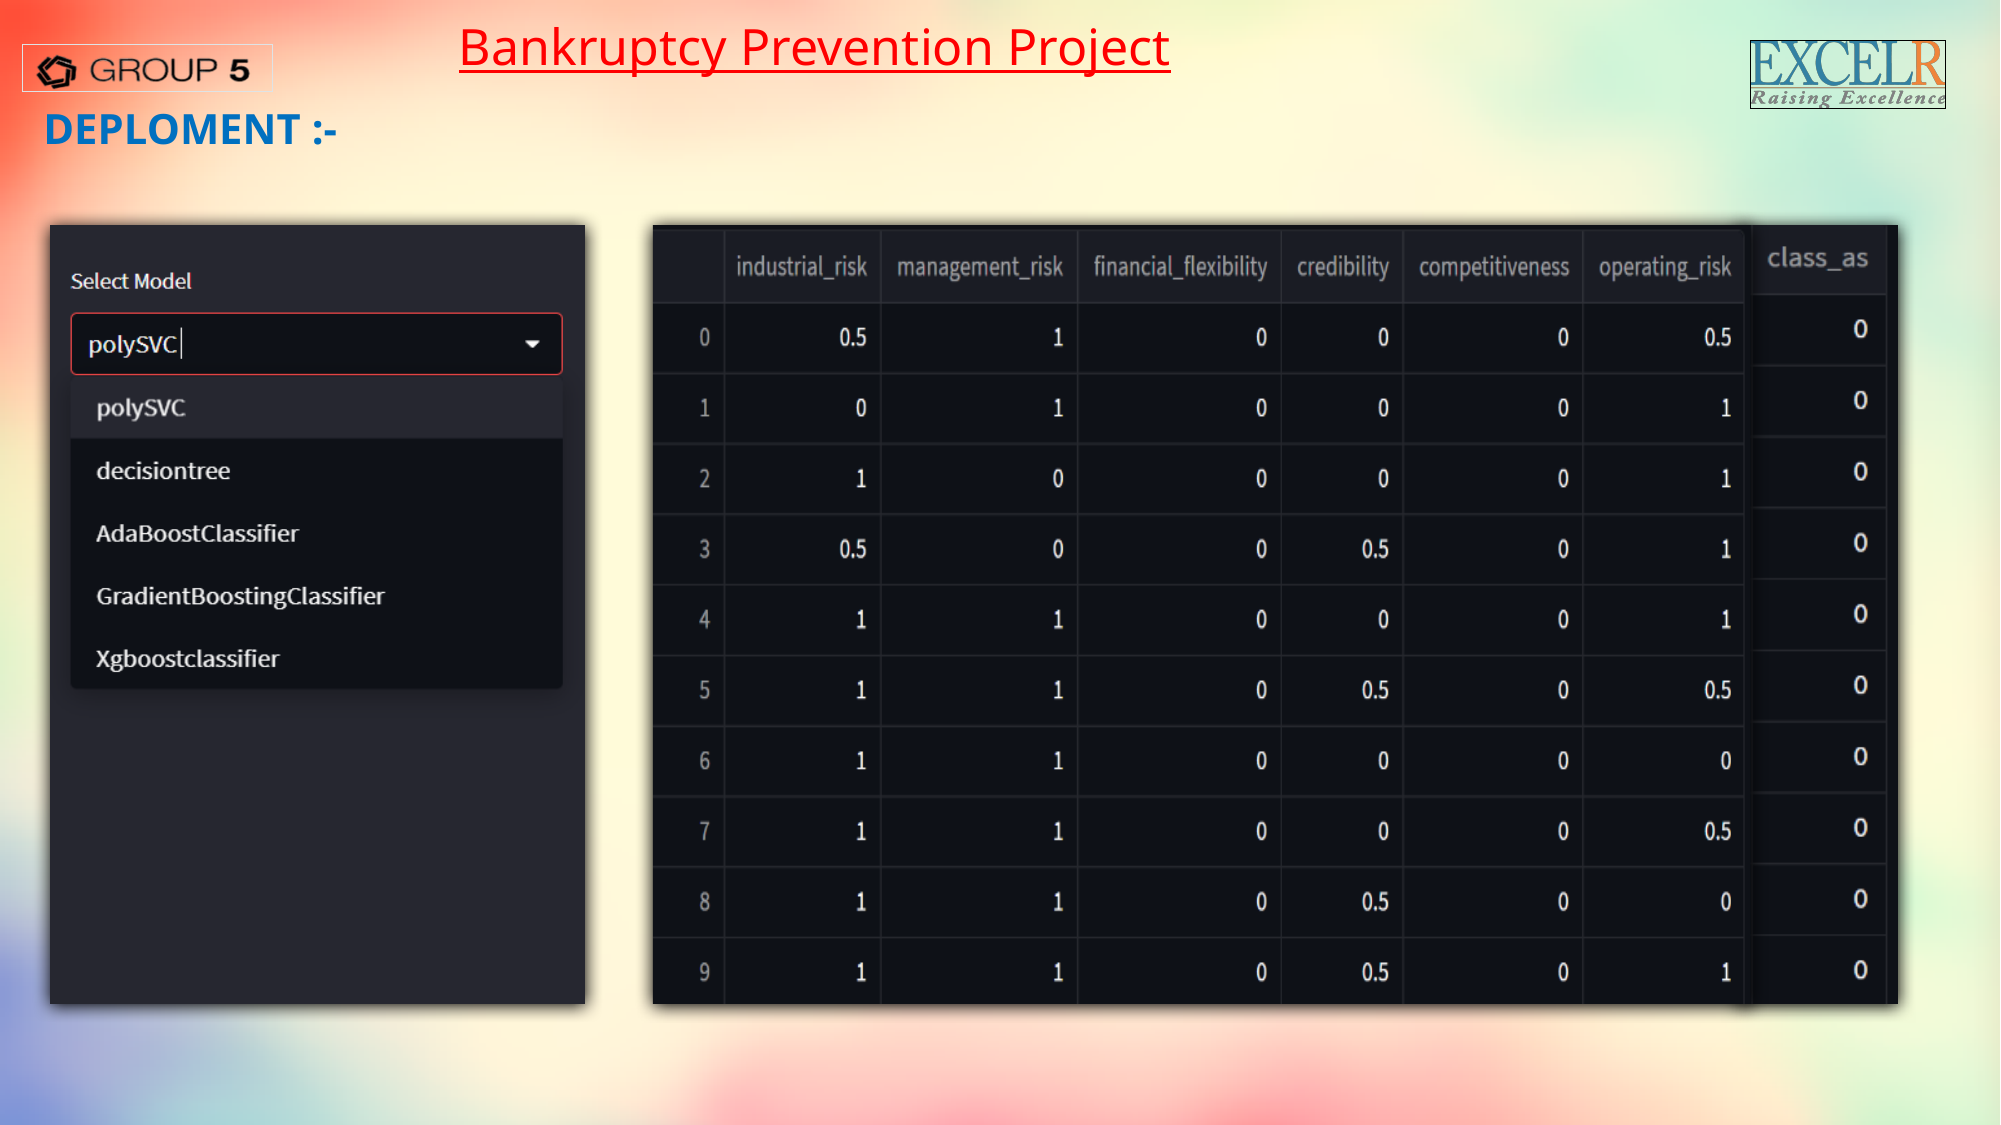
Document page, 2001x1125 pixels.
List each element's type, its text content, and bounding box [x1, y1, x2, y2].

text_box DEPLOMENT :- [28, 95, 432, 161]
picture [0, 0, 2000, 1125]
